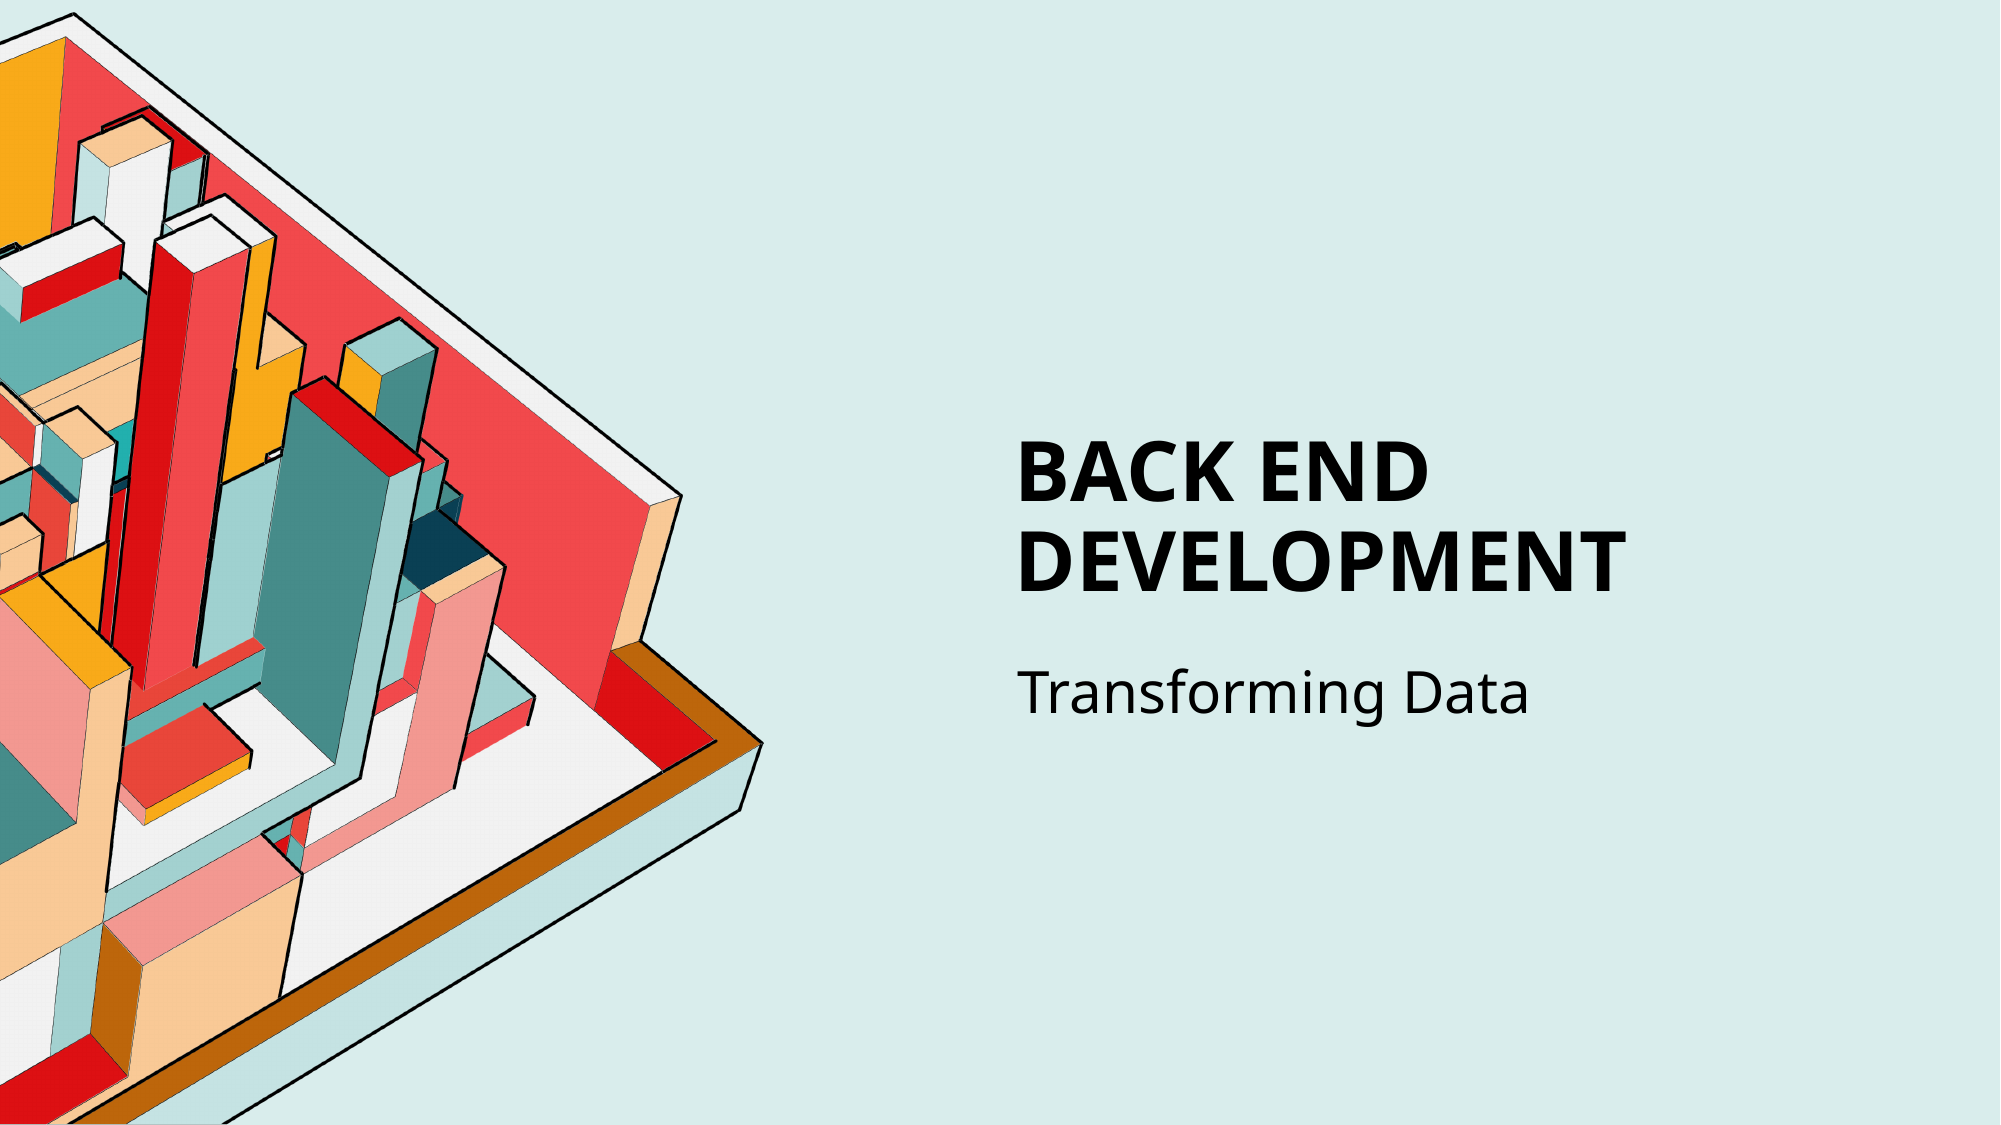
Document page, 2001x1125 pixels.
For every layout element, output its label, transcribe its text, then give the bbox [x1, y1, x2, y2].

picture [0, 0, 765, 1125]
list Transforming Data [1002, 667, 1918, 1028]
title Back End Development [999, 72, 1926, 617]
